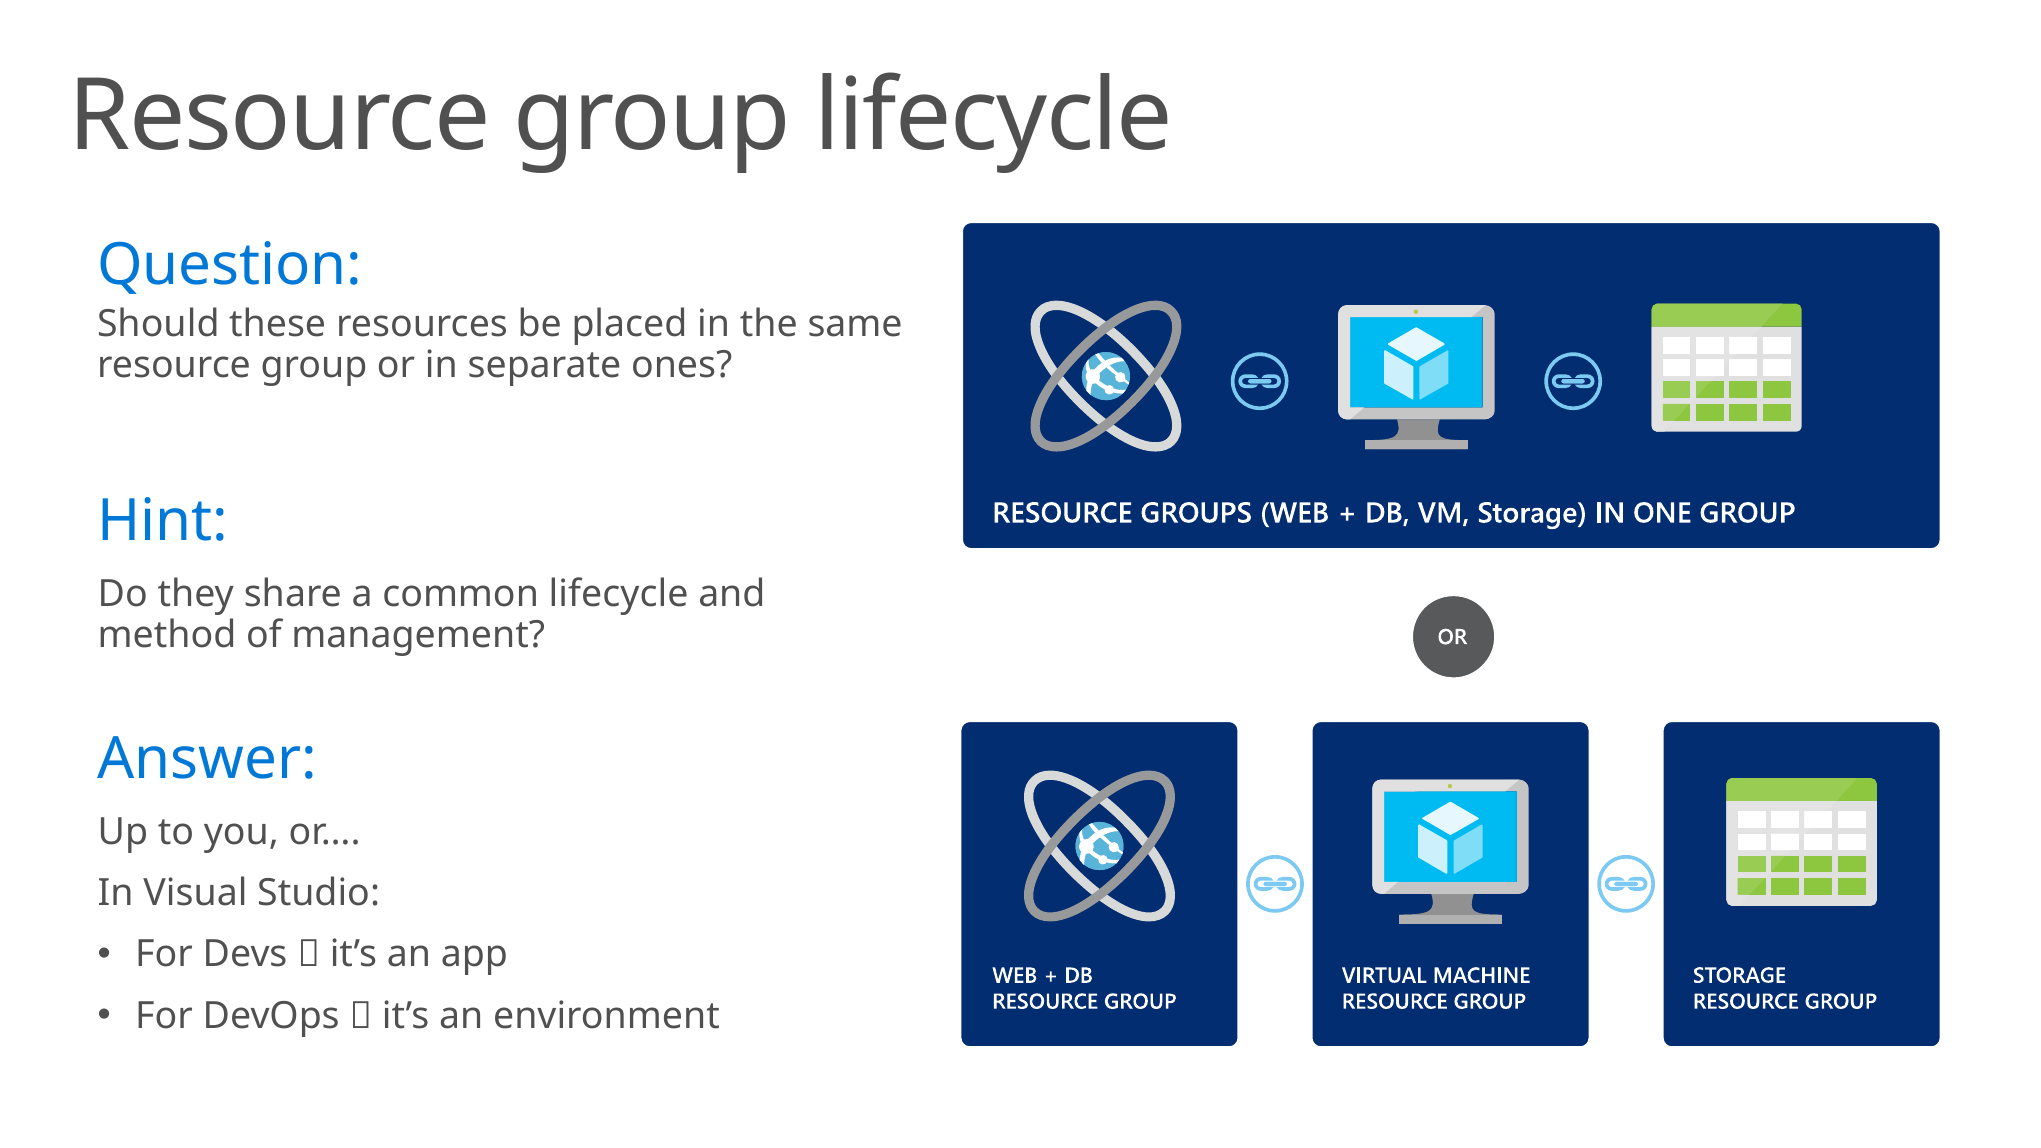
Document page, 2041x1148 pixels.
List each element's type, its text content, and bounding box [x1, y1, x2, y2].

picture [957, 218, 1944, 1051]
title Resource group lifecycle [45, 48, 1965, 199]
list Question: Should these resources be placed in the same resource group or in separate ones? [70, 219, 946, 412]
text_box Answer: Up to you, or…. In Visual Studio: For Devs  it’s an app For DevOps  it’s an environment [82, 720, 864, 1087]
text_box Hint: Do they share a common lifecycle and method of management? [82, 482, 864, 720]
